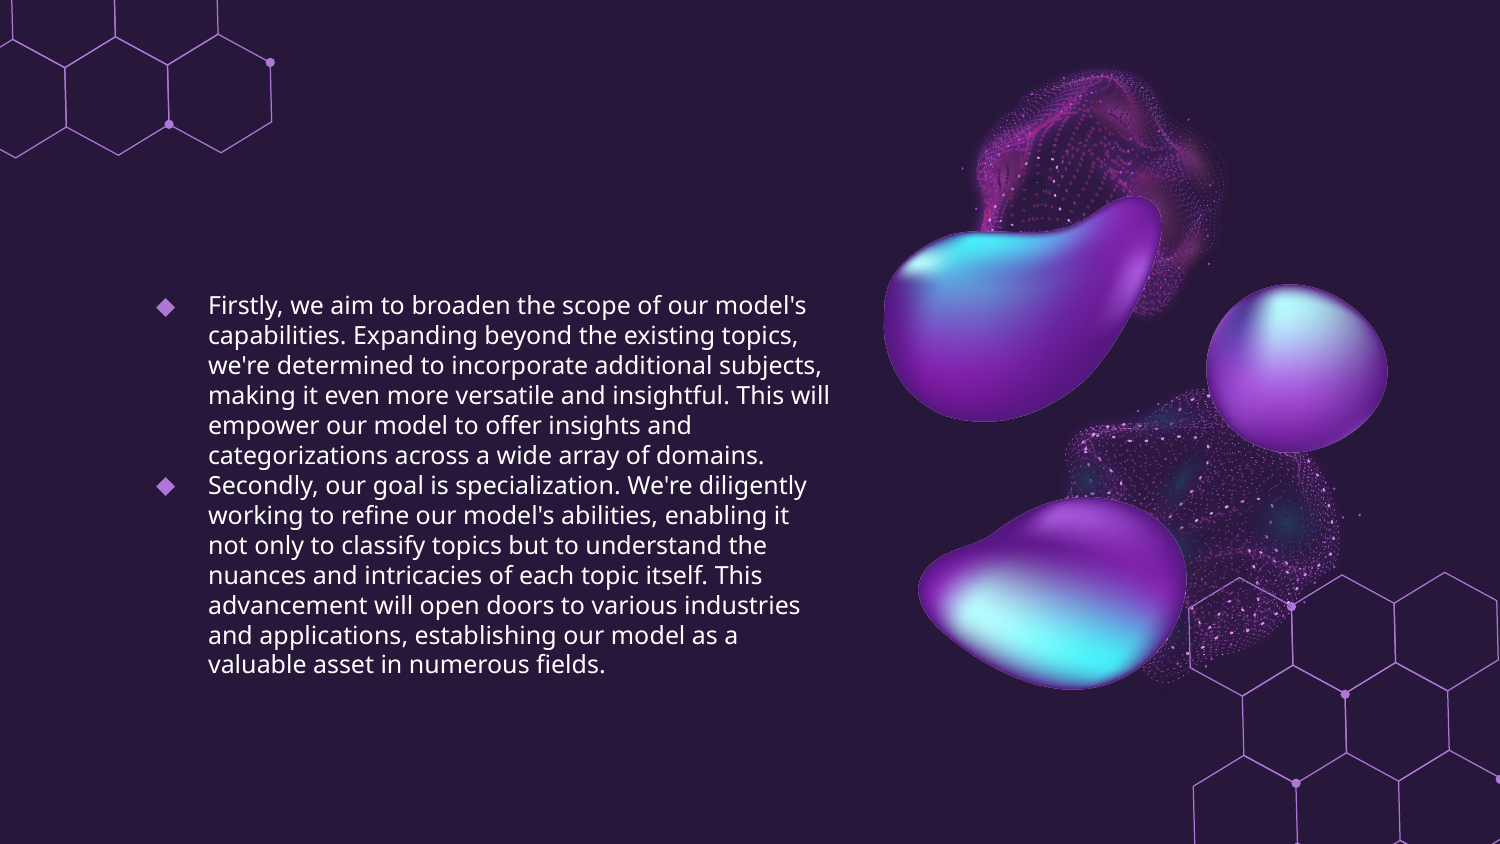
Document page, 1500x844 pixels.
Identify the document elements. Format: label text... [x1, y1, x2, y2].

picture [850, 62, 1413, 745]
subtitle Firstly, we aim to broaden the scope of our model's capabilities. Expanding beyond the existing topics, we're determined to incorporate additional subjects, making it even more versatile and insightful. This will empower our model to offer insights and categorizations across a wide array of domains. Secondly, our goal is specialization. We're diligently working to refine our model's abilities, enabling it not only to classify topics but to understand the nuances and intricacies of each topic itself. This advancement will open doors to various industries and applications, establishing our model as a valuable asset in numerous fields. [118, 274, 851, 720]
